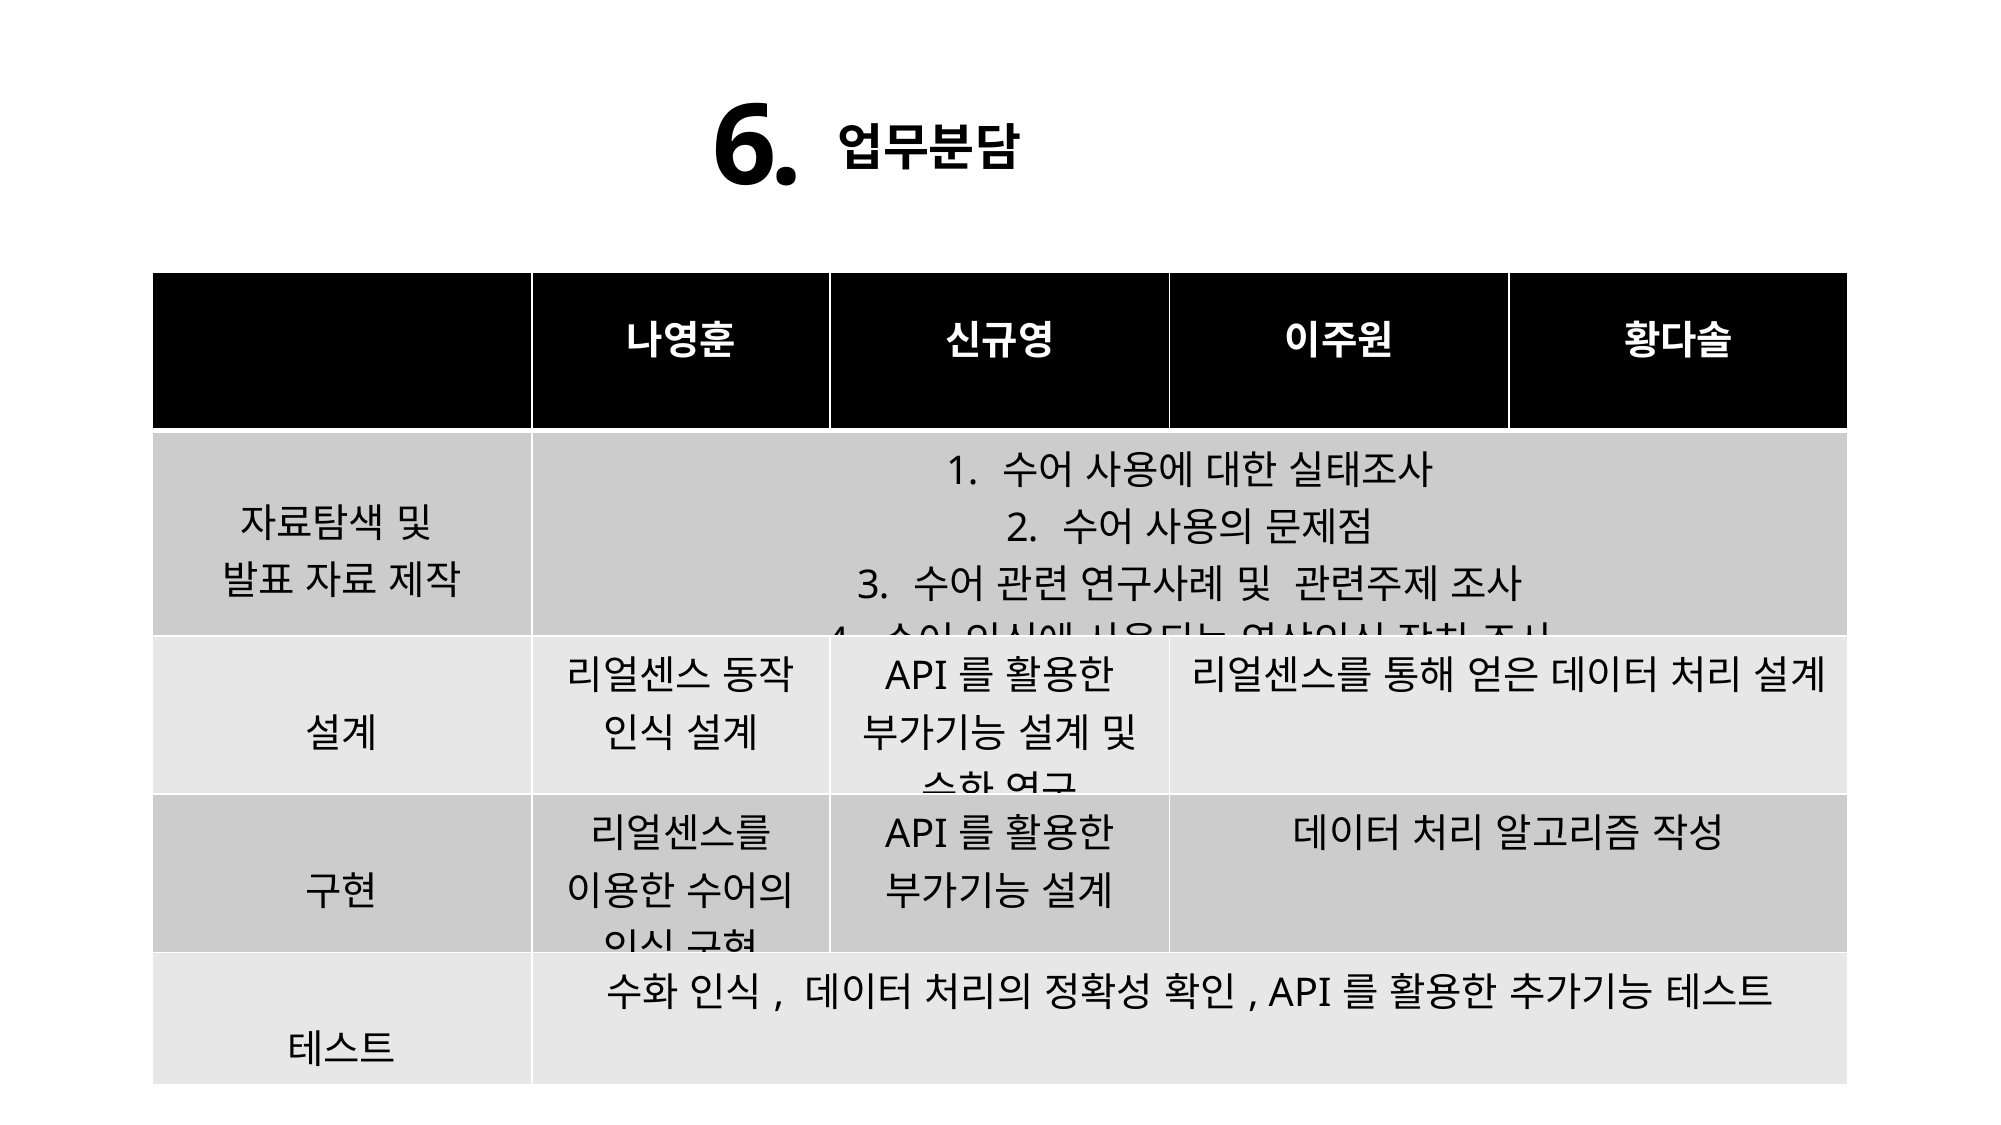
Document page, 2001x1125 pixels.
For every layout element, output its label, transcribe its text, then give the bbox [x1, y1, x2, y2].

table_header [153, 273, 531, 428]
table_cell 자료탐색 및 발표 자료 제작 [153, 433, 531, 635]
table_cell API를 활용한 부가기능 설계 및 수화 연구 [831, 637, 1169, 793]
table_cell 설계 [153, 637, 531, 793]
text_box 업무분담 [822, 108, 1783, 243]
table_cell 리얼센스를 통해 얻은 데이터 처리 설계 [1170, 637, 1847, 793]
table_cell 구현 [153, 795, 531, 952]
table_cell 리얼센스를 이용한 수어의 인식 구현 [533, 795, 829, 952]
table_cell 수화 인식, 데이터 처리의 정확성 확인, API를 활용한 추가기능 테스트 [533, 953, 1847, 1084]
table_cell 테스트 [153, 953, 531, 1084]
text_box 6. [697, 64, 866, 215]
table_header 황다솔 [1510, 273, 1847, 428]
table_header 이주원 [1170, 273, 1508, 428]
table_cell 수어 사용에 대한 실태조사 수어 사용의 문제점 수어 관련 연구사례 및 관련주제 조사 수어 인식에 사용되는 영상인식 장치 조사 [533, 433, 1847, 635]
table_cell 리얼센스 동작 인식 설계 [533, 637, 829, 793]
table_cell 데이터 처리 알고리즘 작성 [1170, 795, 1847, 952]
table_cell API를 활용한 부가기능 설계 [831, 795, 1169, 952]
table_header 신규영 [831, 273, 1169, 428]
table_header 나영훈 [533, 273, 829, 428]
